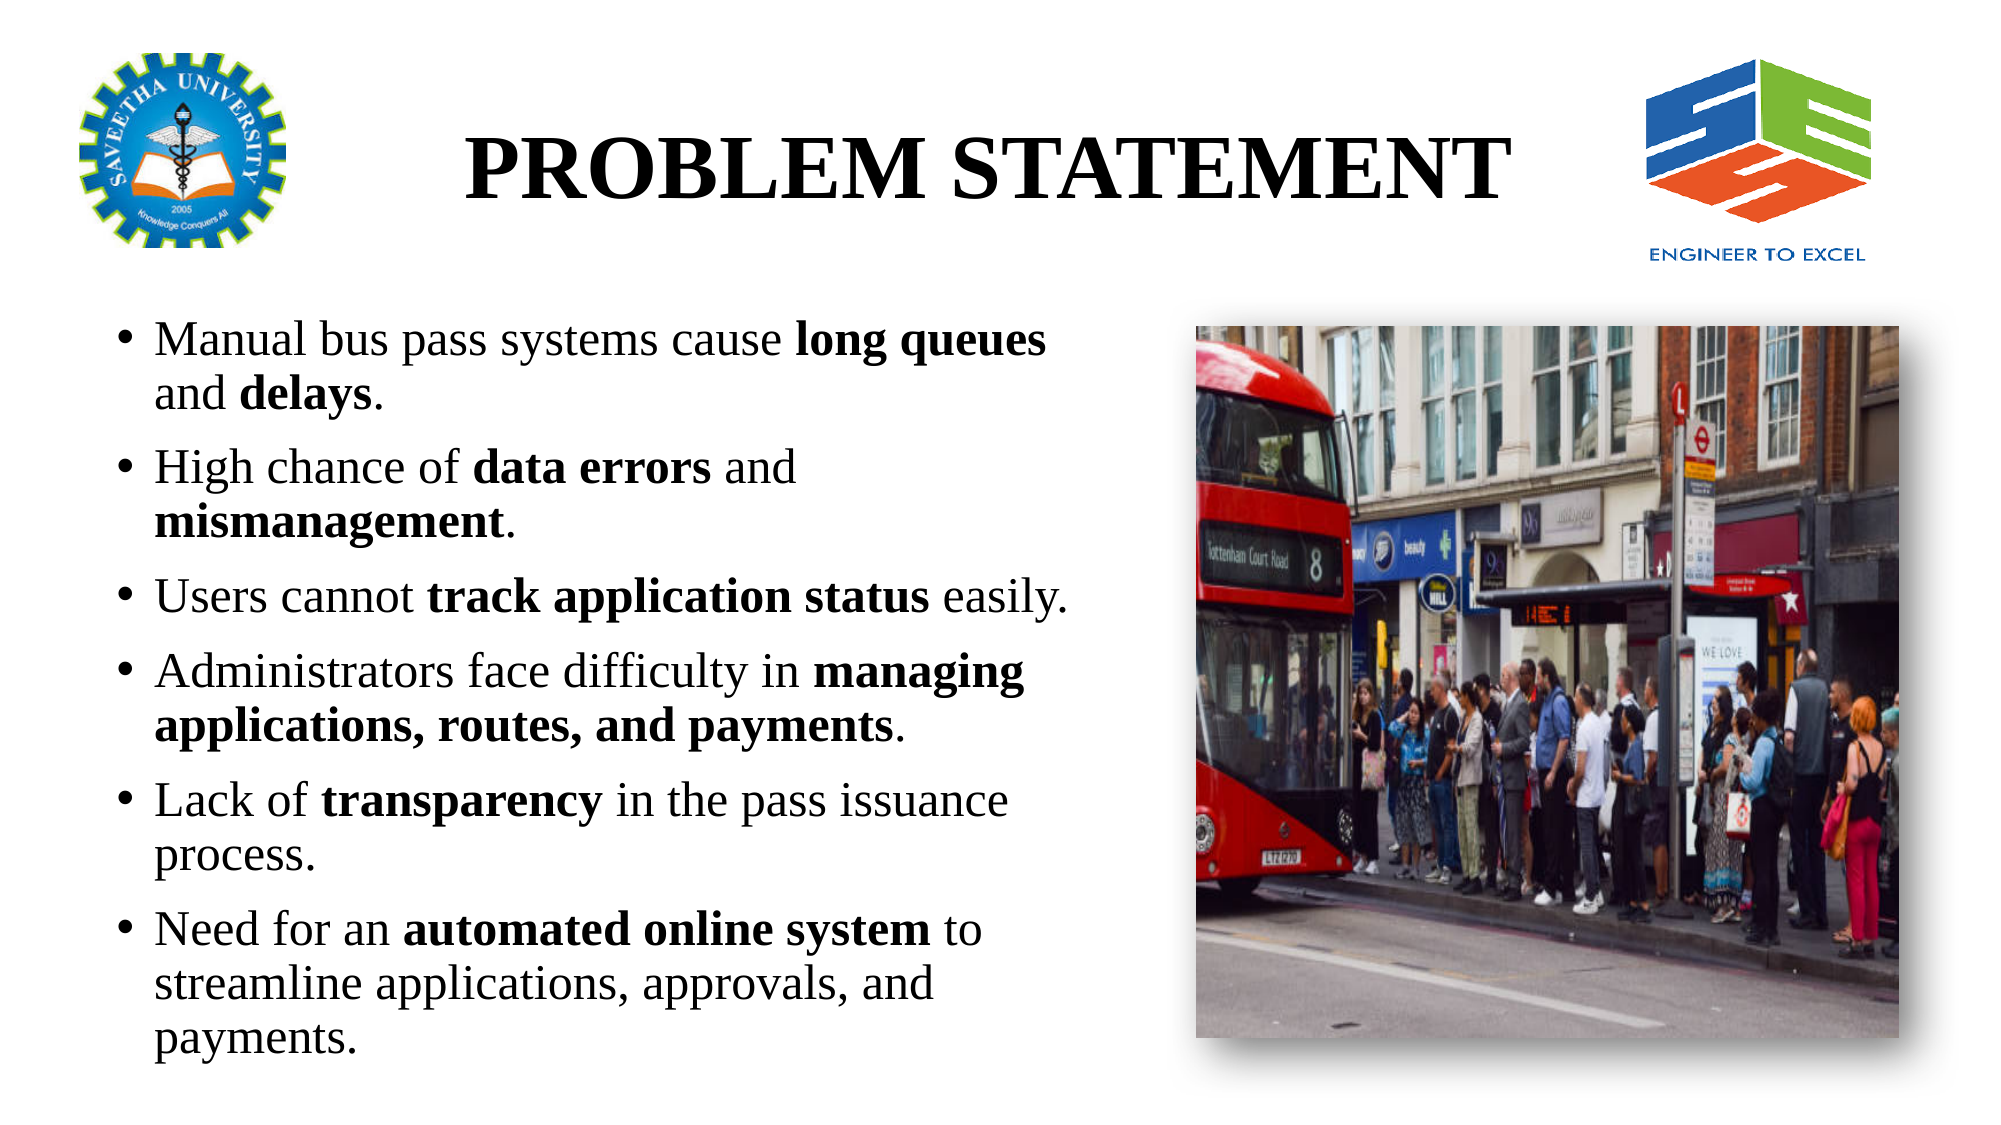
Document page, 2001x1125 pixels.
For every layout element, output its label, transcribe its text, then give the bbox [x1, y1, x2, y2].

list Manual bus pass systems cause long queues and delays. High chance of data errors and mismanagement. Users cannot track application status easily. Administrators face difficulty in managing applications, routes, and payments. Lack of transparency in the pass issuance process. Need for an automated online system to streamline applications, approvals, and payments. [101, 304, 1145, 1072]
title PROBLEM STATEMENT [137, 59, 1863, 278]
picture [1196, 326, 1899, 1038]
picture [79, 53, 286, 248]
picture [1646, 59, 1871, 261]
